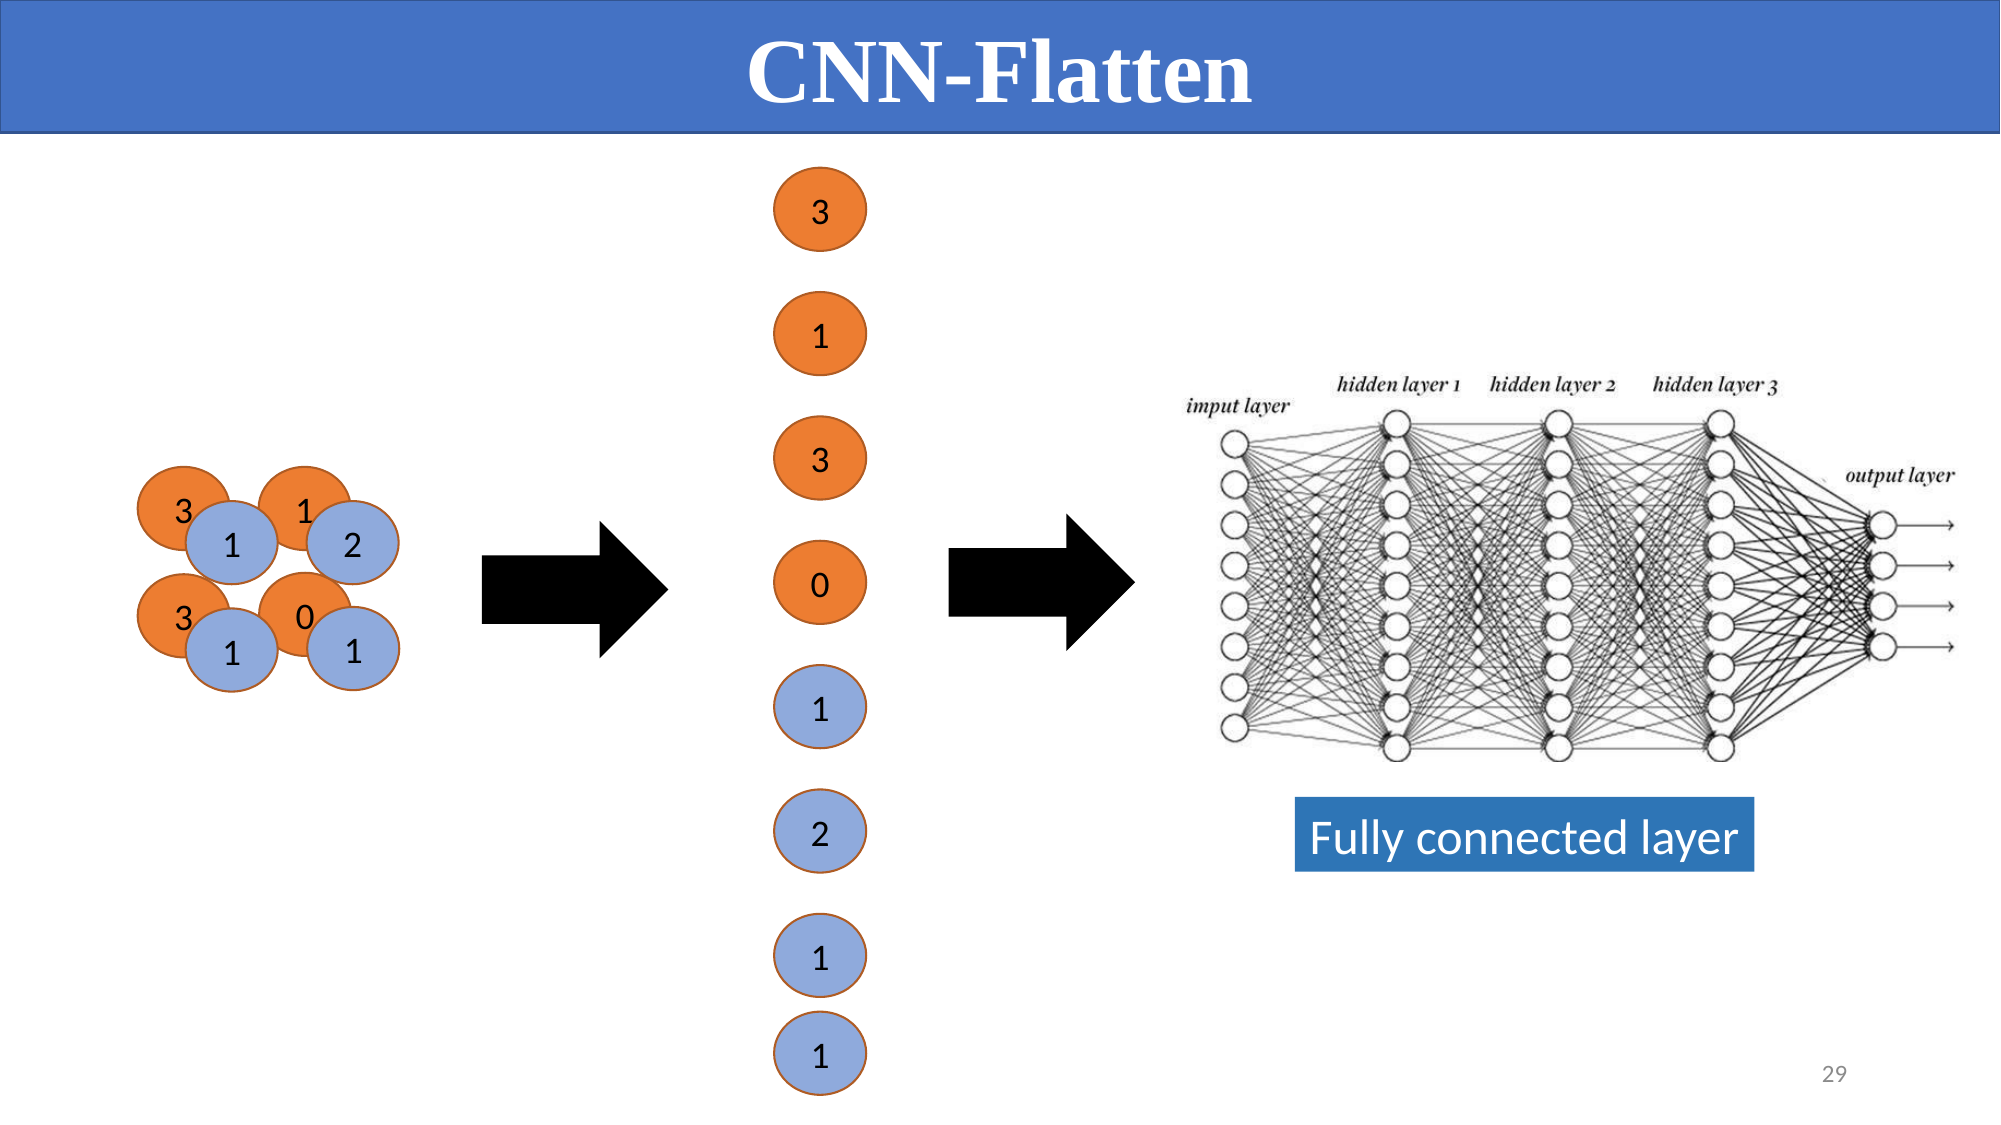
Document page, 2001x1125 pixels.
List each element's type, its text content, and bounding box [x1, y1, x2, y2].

text_box 1 [184, 500, 279, 586]
text_box 0 [773, 539, 868, 625]
text_box 1 [184, 607, 279, 693]
text_box 1 [306, 605, 401, 692]
text_box [948, 513, 1136, 652]
text_box 1 [773, 664, 868, 750]
text_box 3 [773, 166, 868, 252]
text_box Fully connected layer [1294, 796, 1755, 872]
text_box 1 [257, 465, 351, 552]
text_box 1 [773, 912, 868, 999]
text_box 3 [773, 415, 868, 501]
picture [1173, 363, 1973, 762]
text_box 3 [136, 465, 230, 552]
text_box 3 [136, 573, 230, 659]
slide_number 29 [1412, 1042, 1863, 1103]
text_box 0 [258, 571, 352, 657]
text_box 2 [305, 500, 400, 586]
text_box 1 [773, 1010, 868, 1096]
text_box 2 [773, 788, 868, 874]
text_box 1 [773, 290, 868, 377]
text_box [481, 520, 669, 659]
text_box CNN-Flatten [0, 0, 2000, 134]
